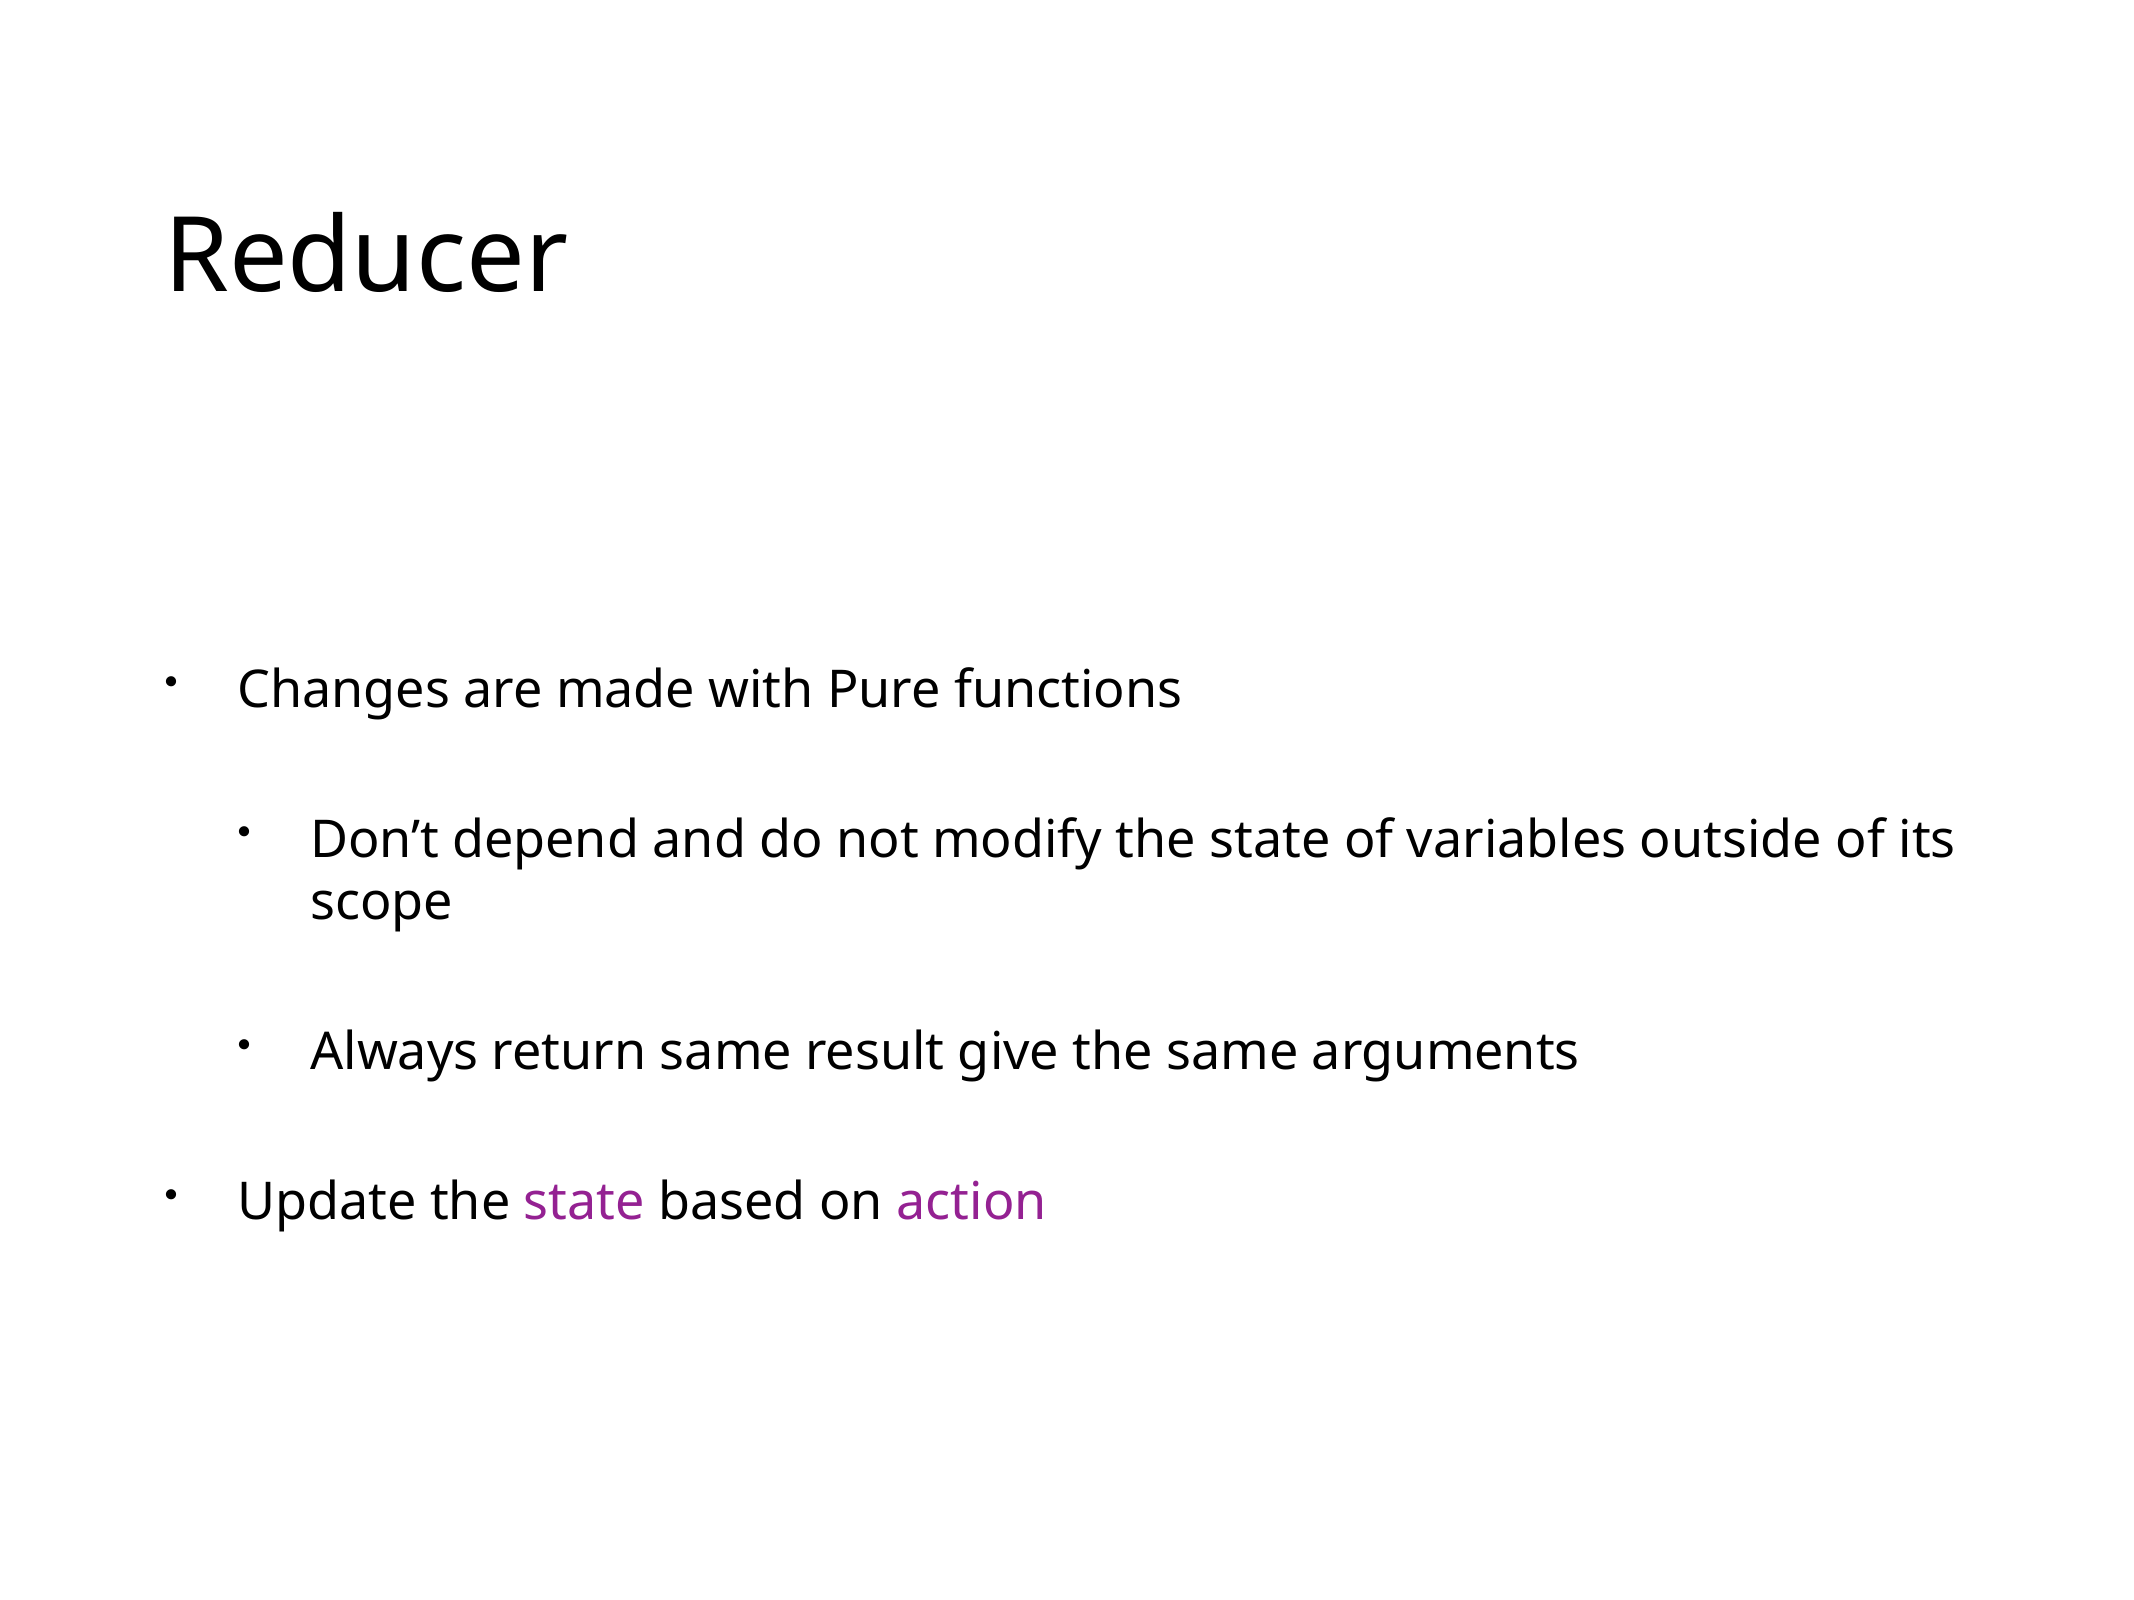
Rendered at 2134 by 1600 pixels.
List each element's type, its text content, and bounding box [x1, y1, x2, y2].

list Changes are made with Pure functions Don’t depend and do not modify the state of variables outside of its scope Always return same result give the same arguments Update the state based on action [155, 426, 1978, 1459]
title Reducer [155, 72, 1978, 426]
